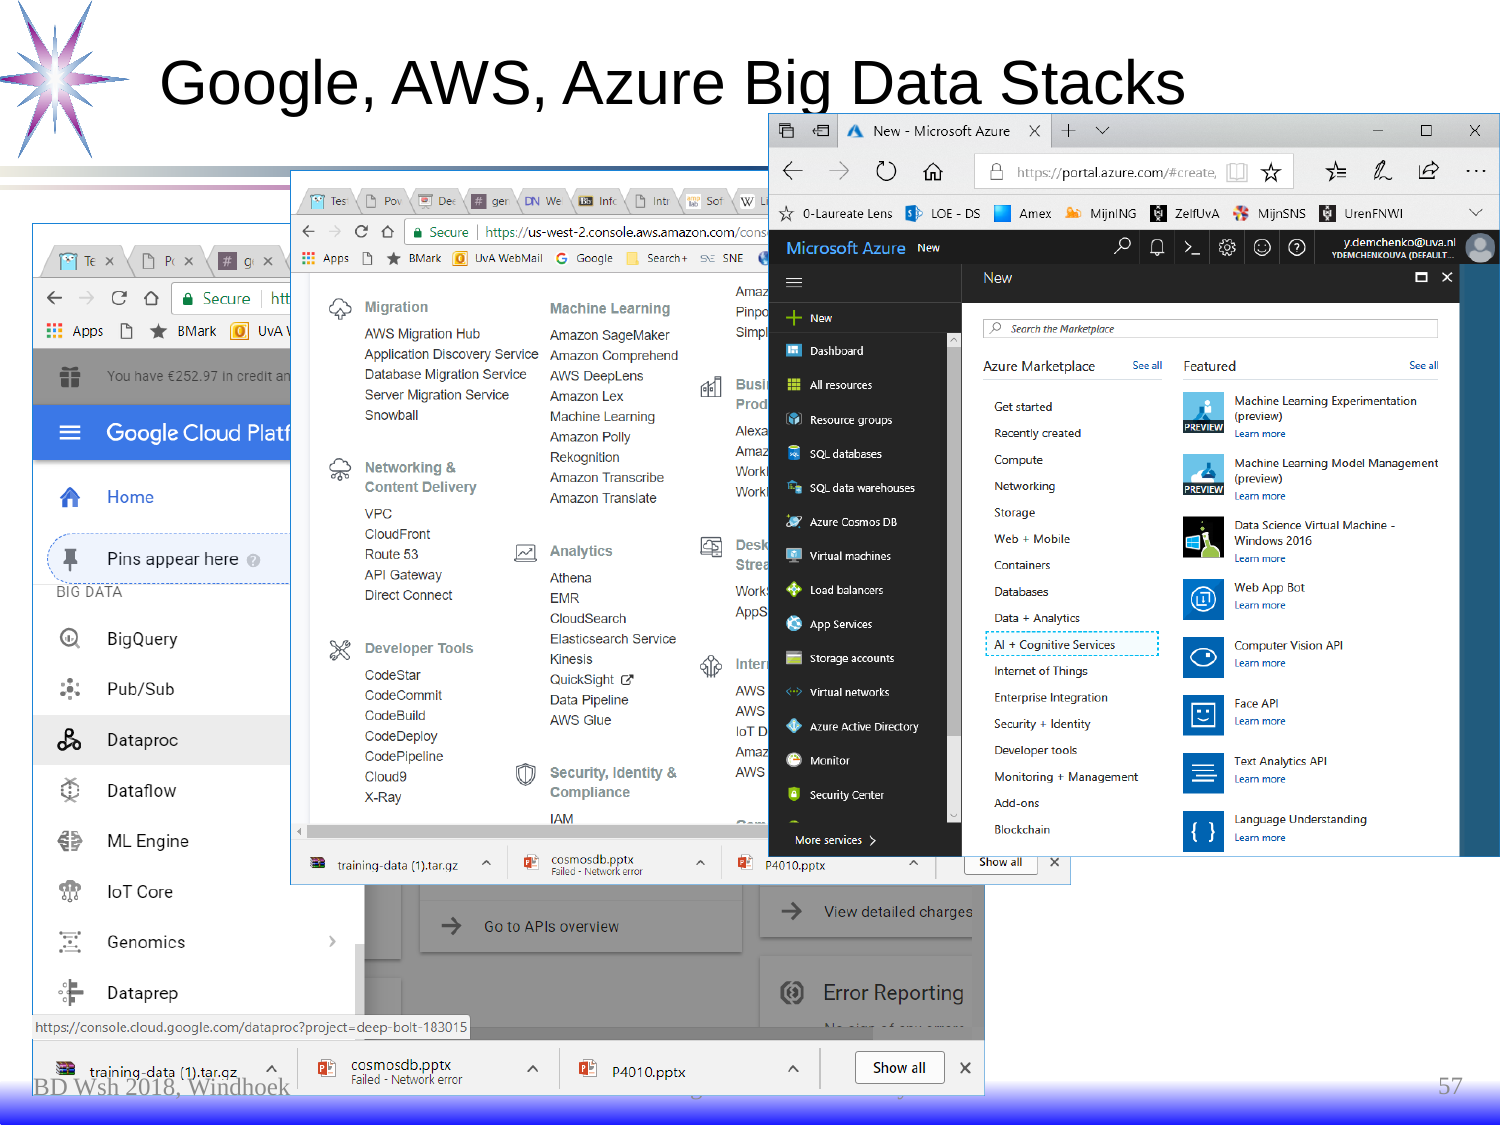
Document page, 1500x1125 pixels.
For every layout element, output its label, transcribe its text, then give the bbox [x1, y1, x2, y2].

slide_number BD Wsh 2018, Windhoek [18, 1064, 390, 1106]
title Google, AWS, Azure Big Data Stacks [147, 24, 1425, 135]
picture [32, 113, 1500, 1097]
slide_number 57 [1128, 1064, 1478, 1106]
footer Cloud and Big Data for Data Analytics [513, 1100, 989, 1106]
